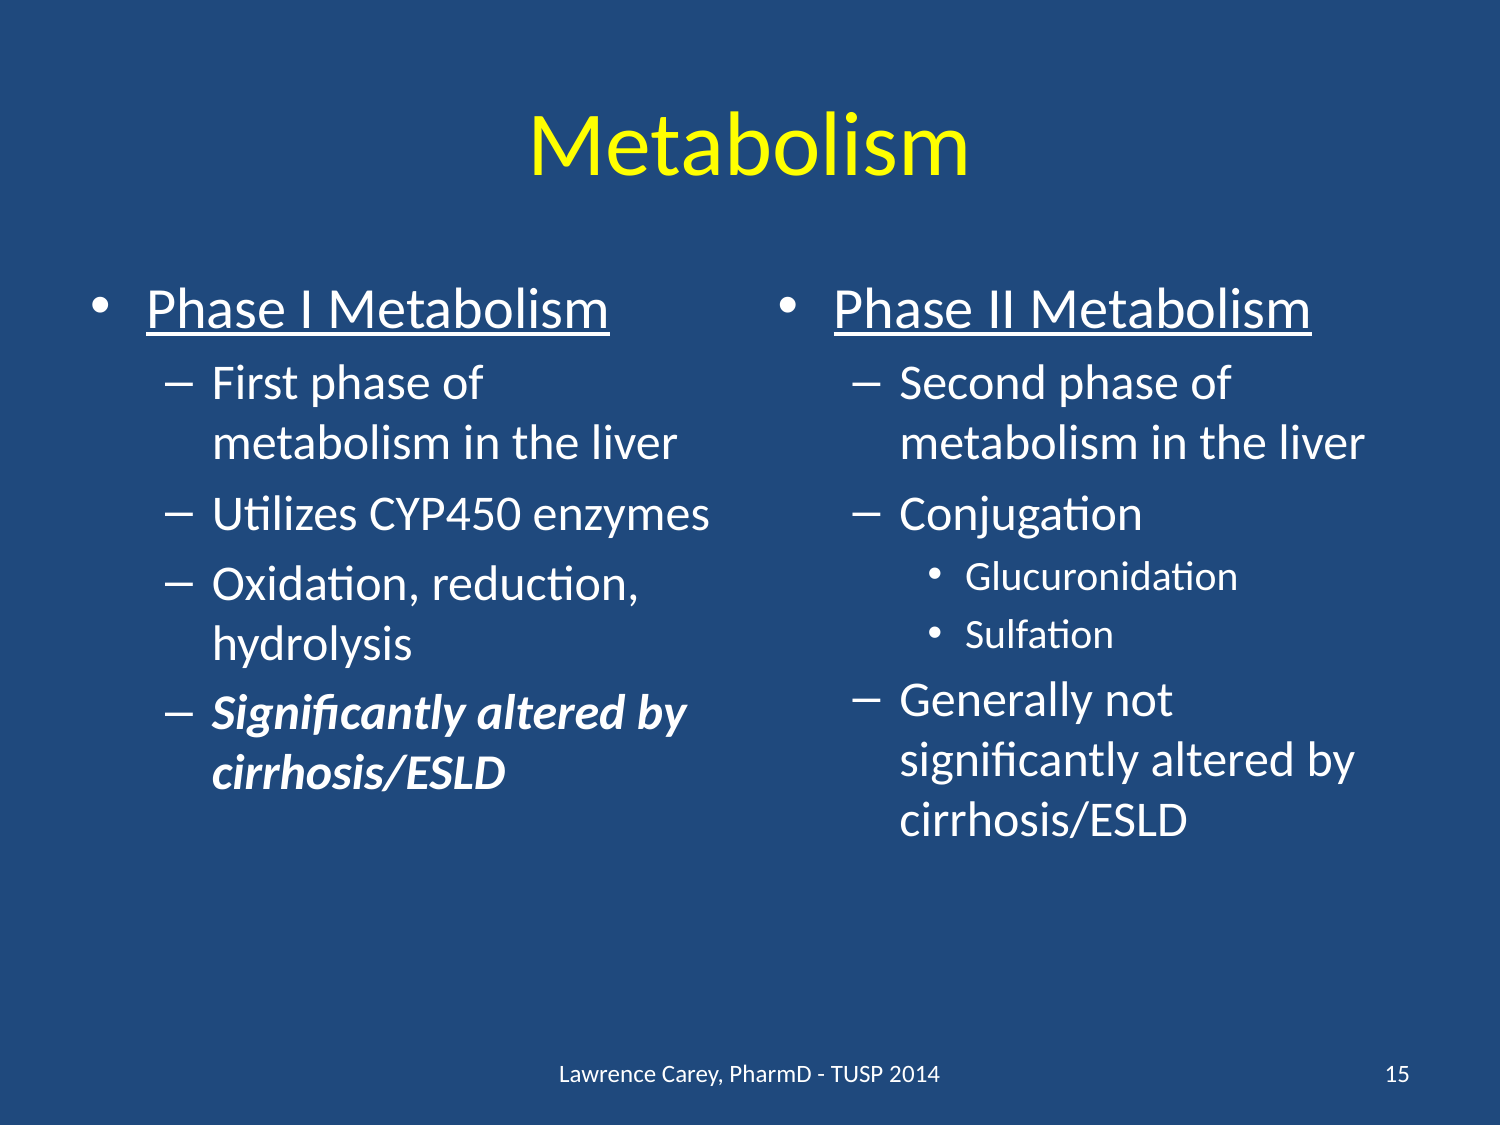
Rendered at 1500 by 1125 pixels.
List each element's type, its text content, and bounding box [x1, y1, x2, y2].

slide_number 15 [1074, 1042, 1425, 1103]
title Metabolism [75, 45, 1425, 233]
list Phase I Metabolism First phase of metabolism in the liver Utilizes CYP450 enzymes Oxidation, reduction, hydrolysis Significantly altered by cirrhosis/ESLD [75, 262, 738, 1005]
list Phase II Metabolism Second phase of metabolism in the liver Conjugation Glucuronidation Sulfation Generally not significantly altered by cirrhosis/ESLD [762, 262, 1425, 1005]
footer Lawrence Carey, PharmD - TUSP 2014 [512, 1042, 988, 1103]
